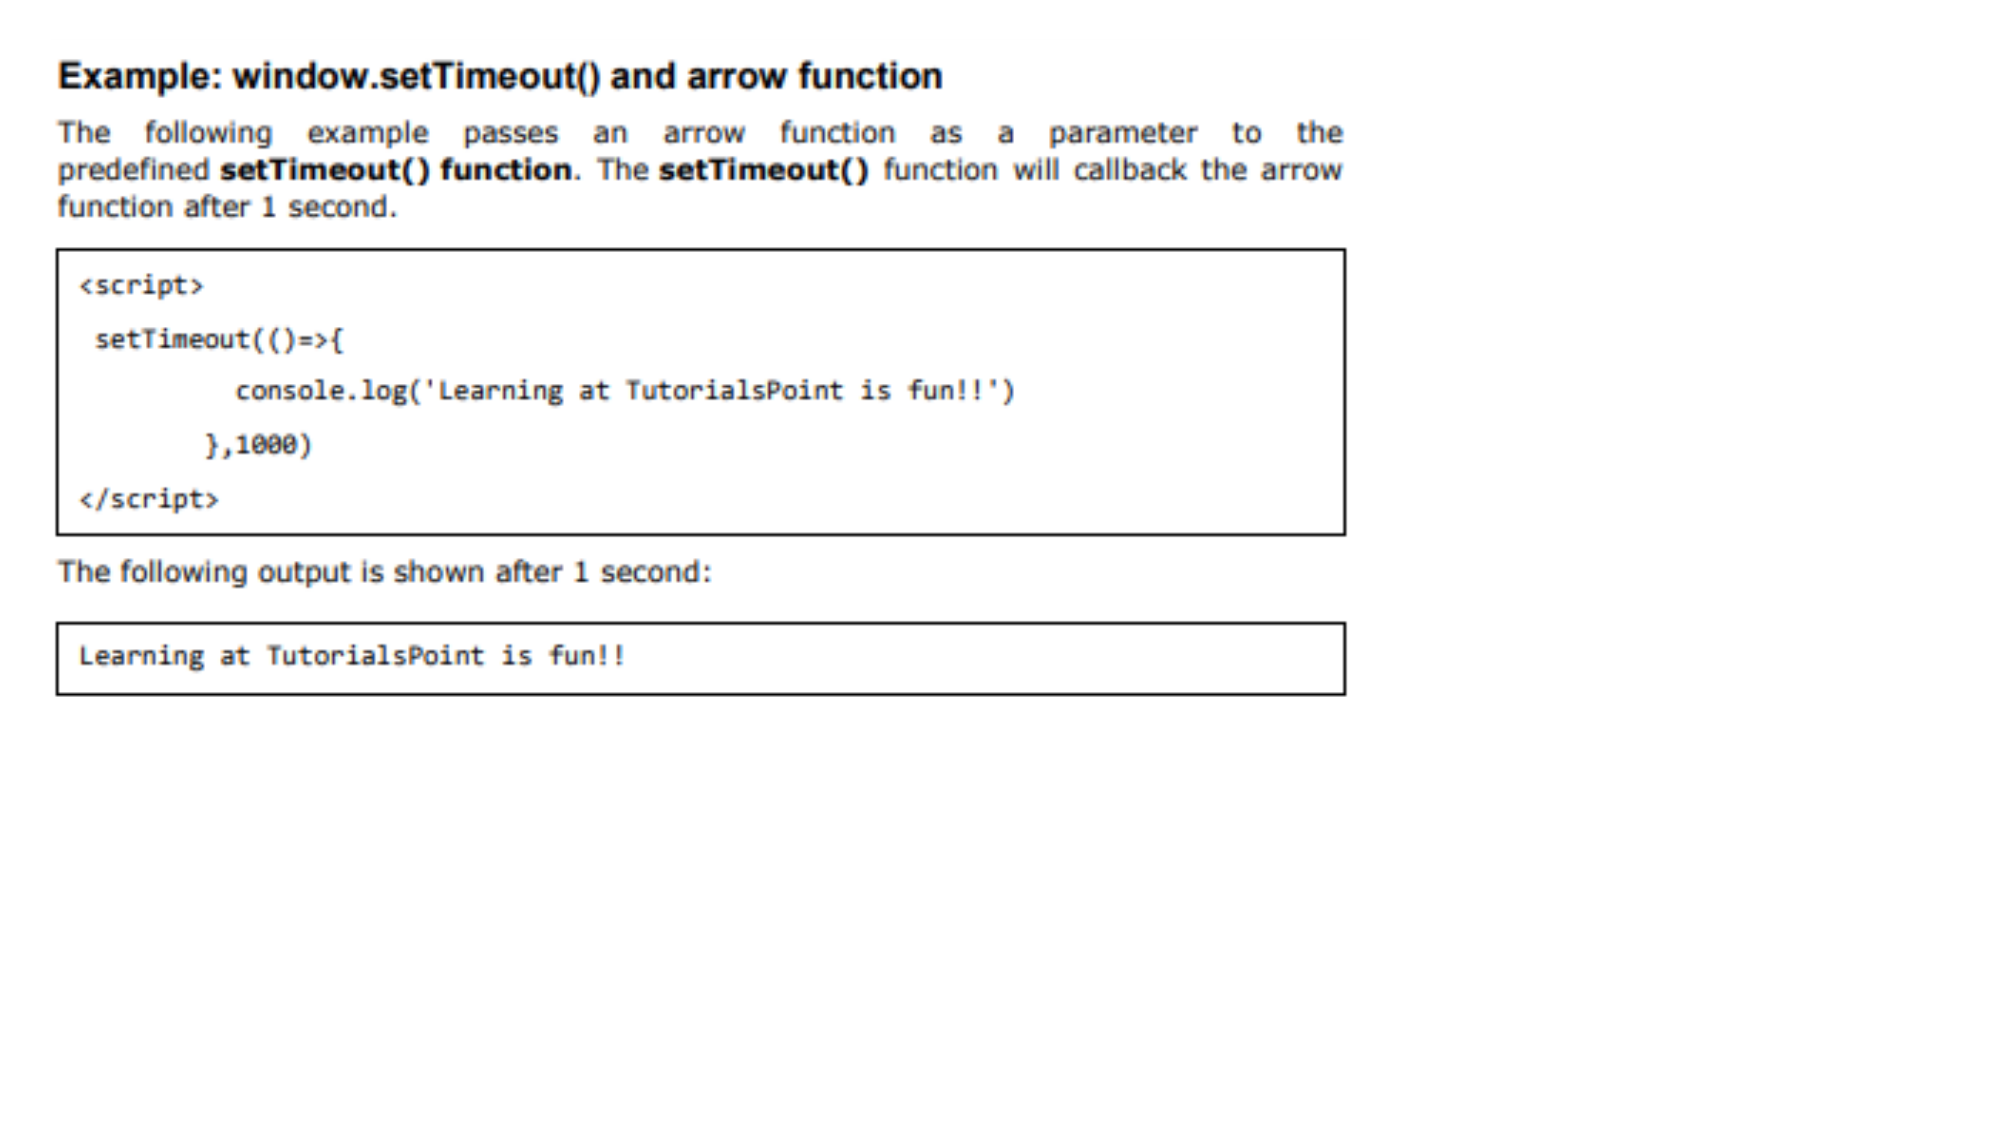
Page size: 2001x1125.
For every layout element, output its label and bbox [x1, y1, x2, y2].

picture [51, 38, 1370, 714]
